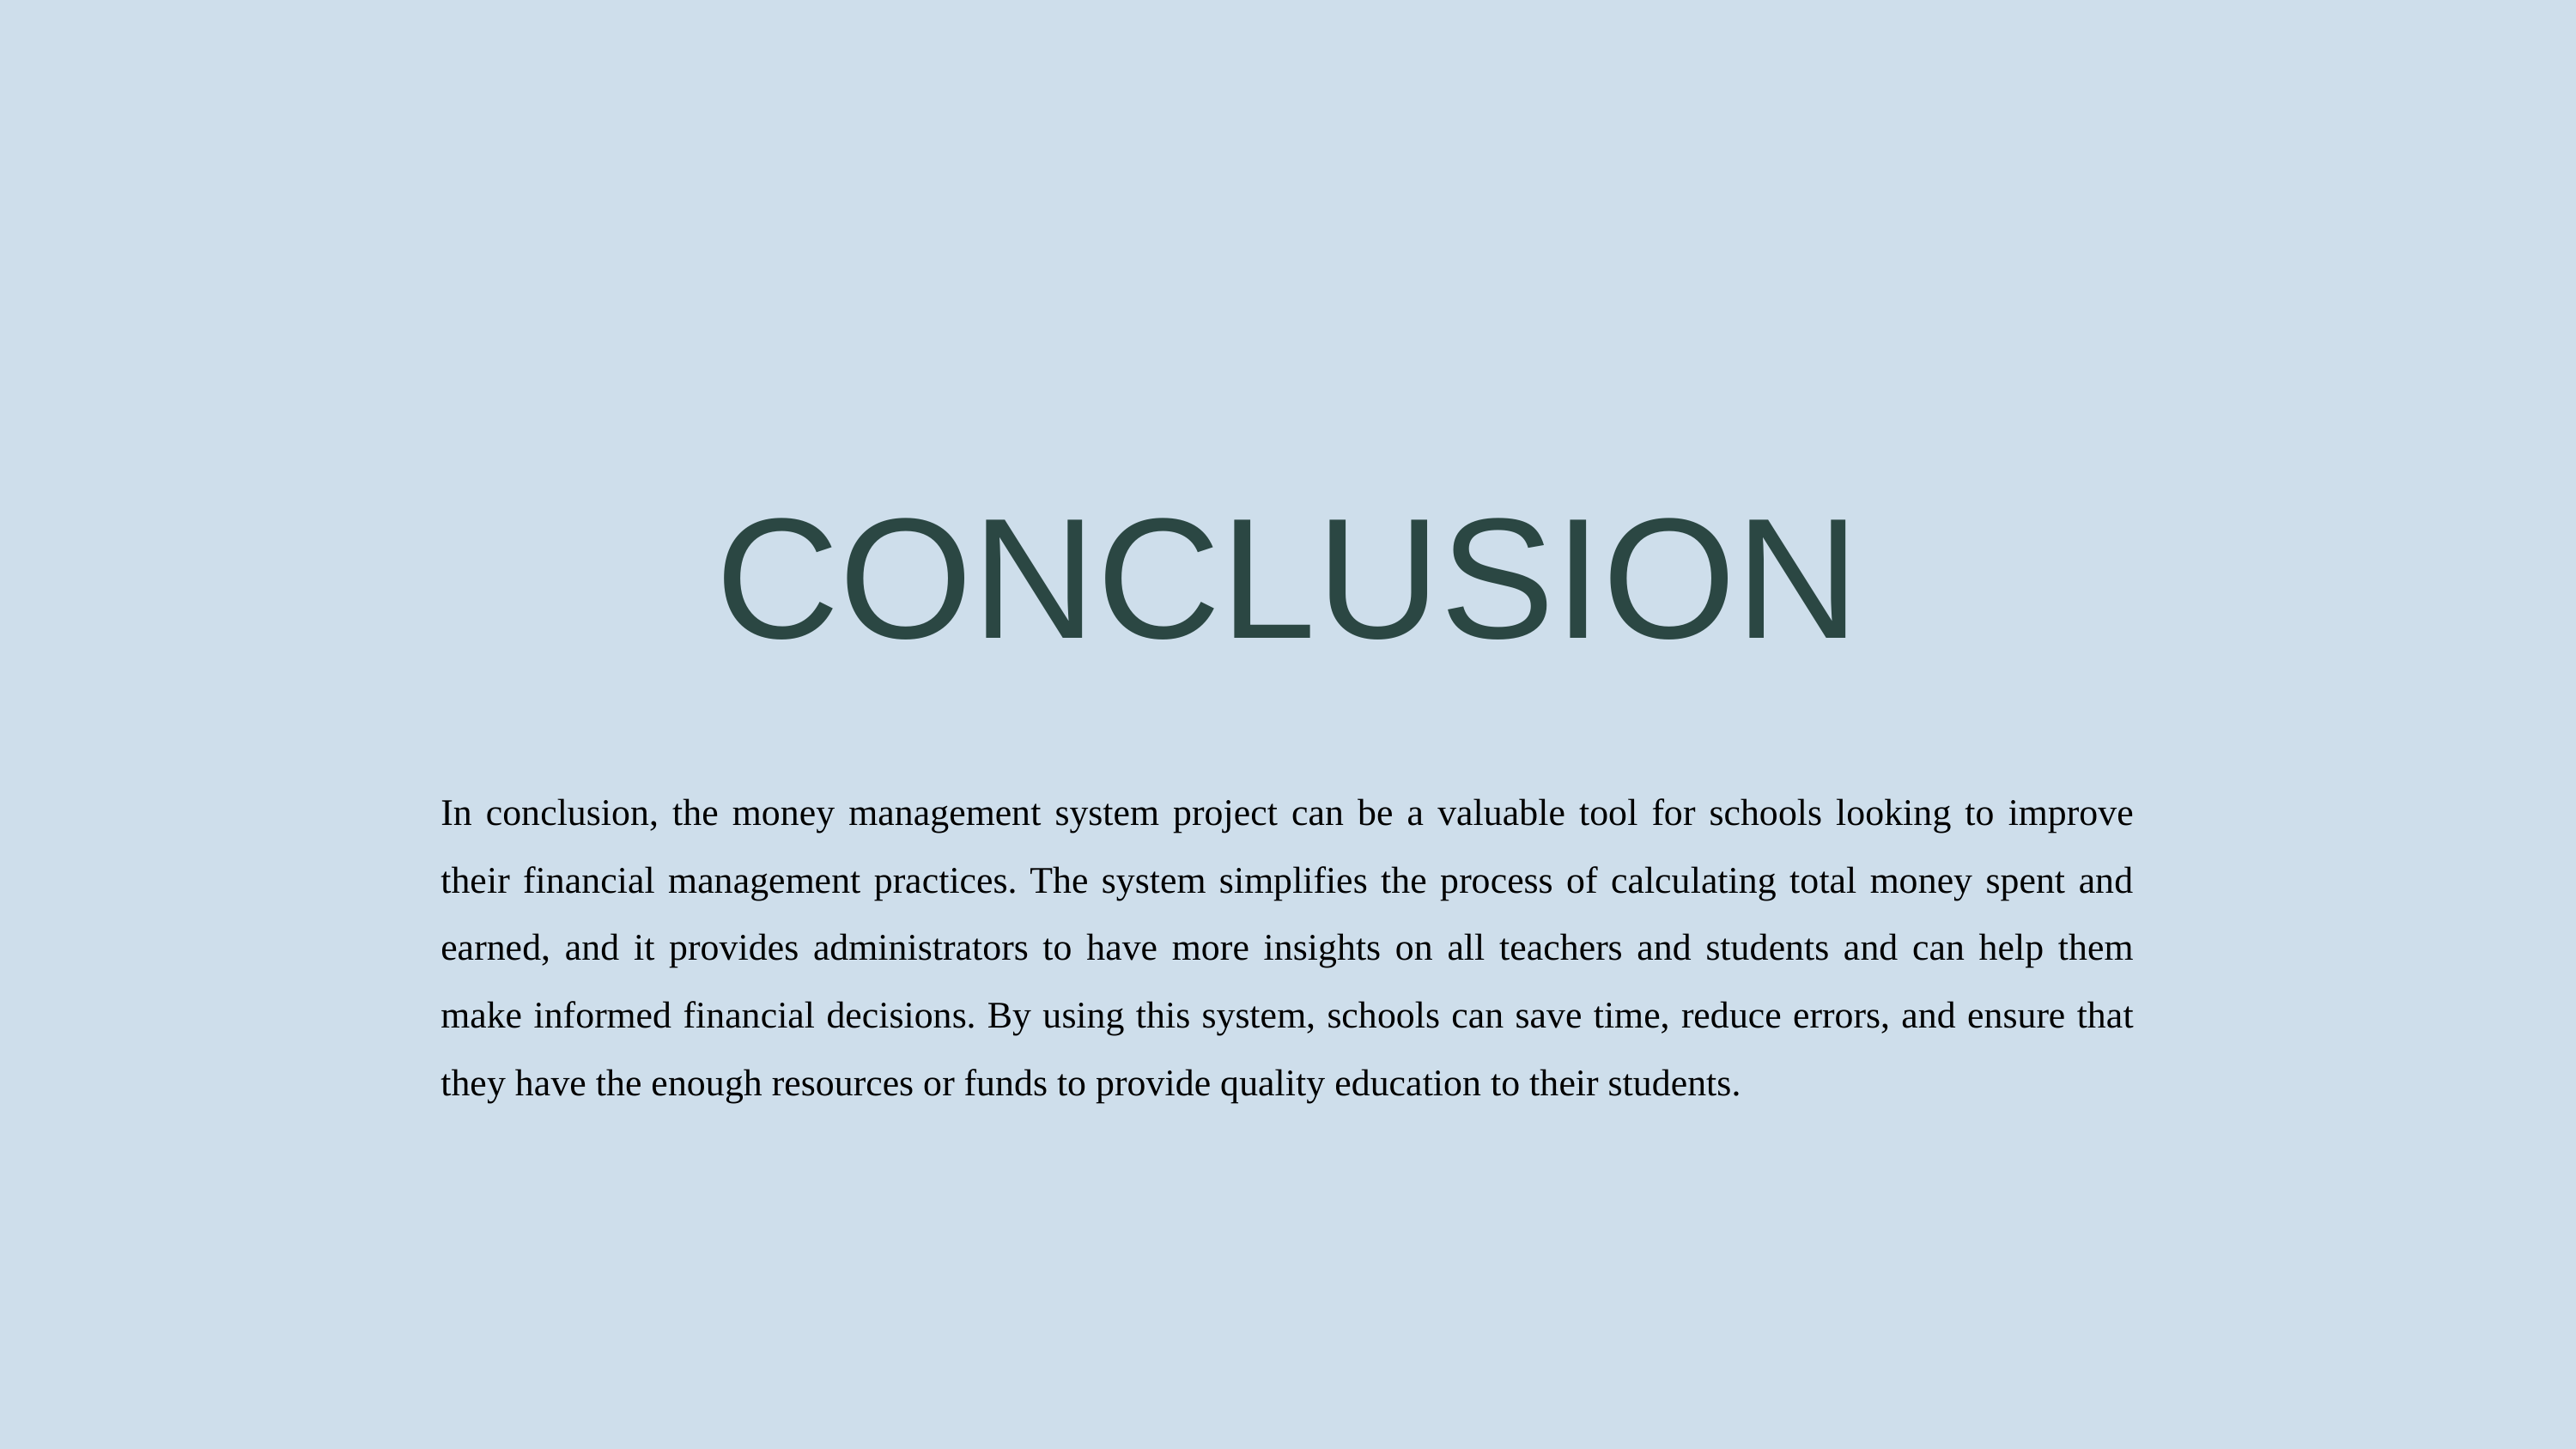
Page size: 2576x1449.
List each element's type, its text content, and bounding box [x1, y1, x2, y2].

text_box CONCLUSION [182, 427, 2394, 673]
text_box In conclusion, the money management system project can be a valuable tool for schools looking to improve their financial management practices. The system simplifies the process of calculating total money spent and earned, and it provides administrators to have more insights on all teachers and students and can help them make informed financial decisions. By using this system, schools can save time, reduce errors, and ensure that they have the enough resources or funds to provide quality education to their students. [440, 765, 2136, 1104]
